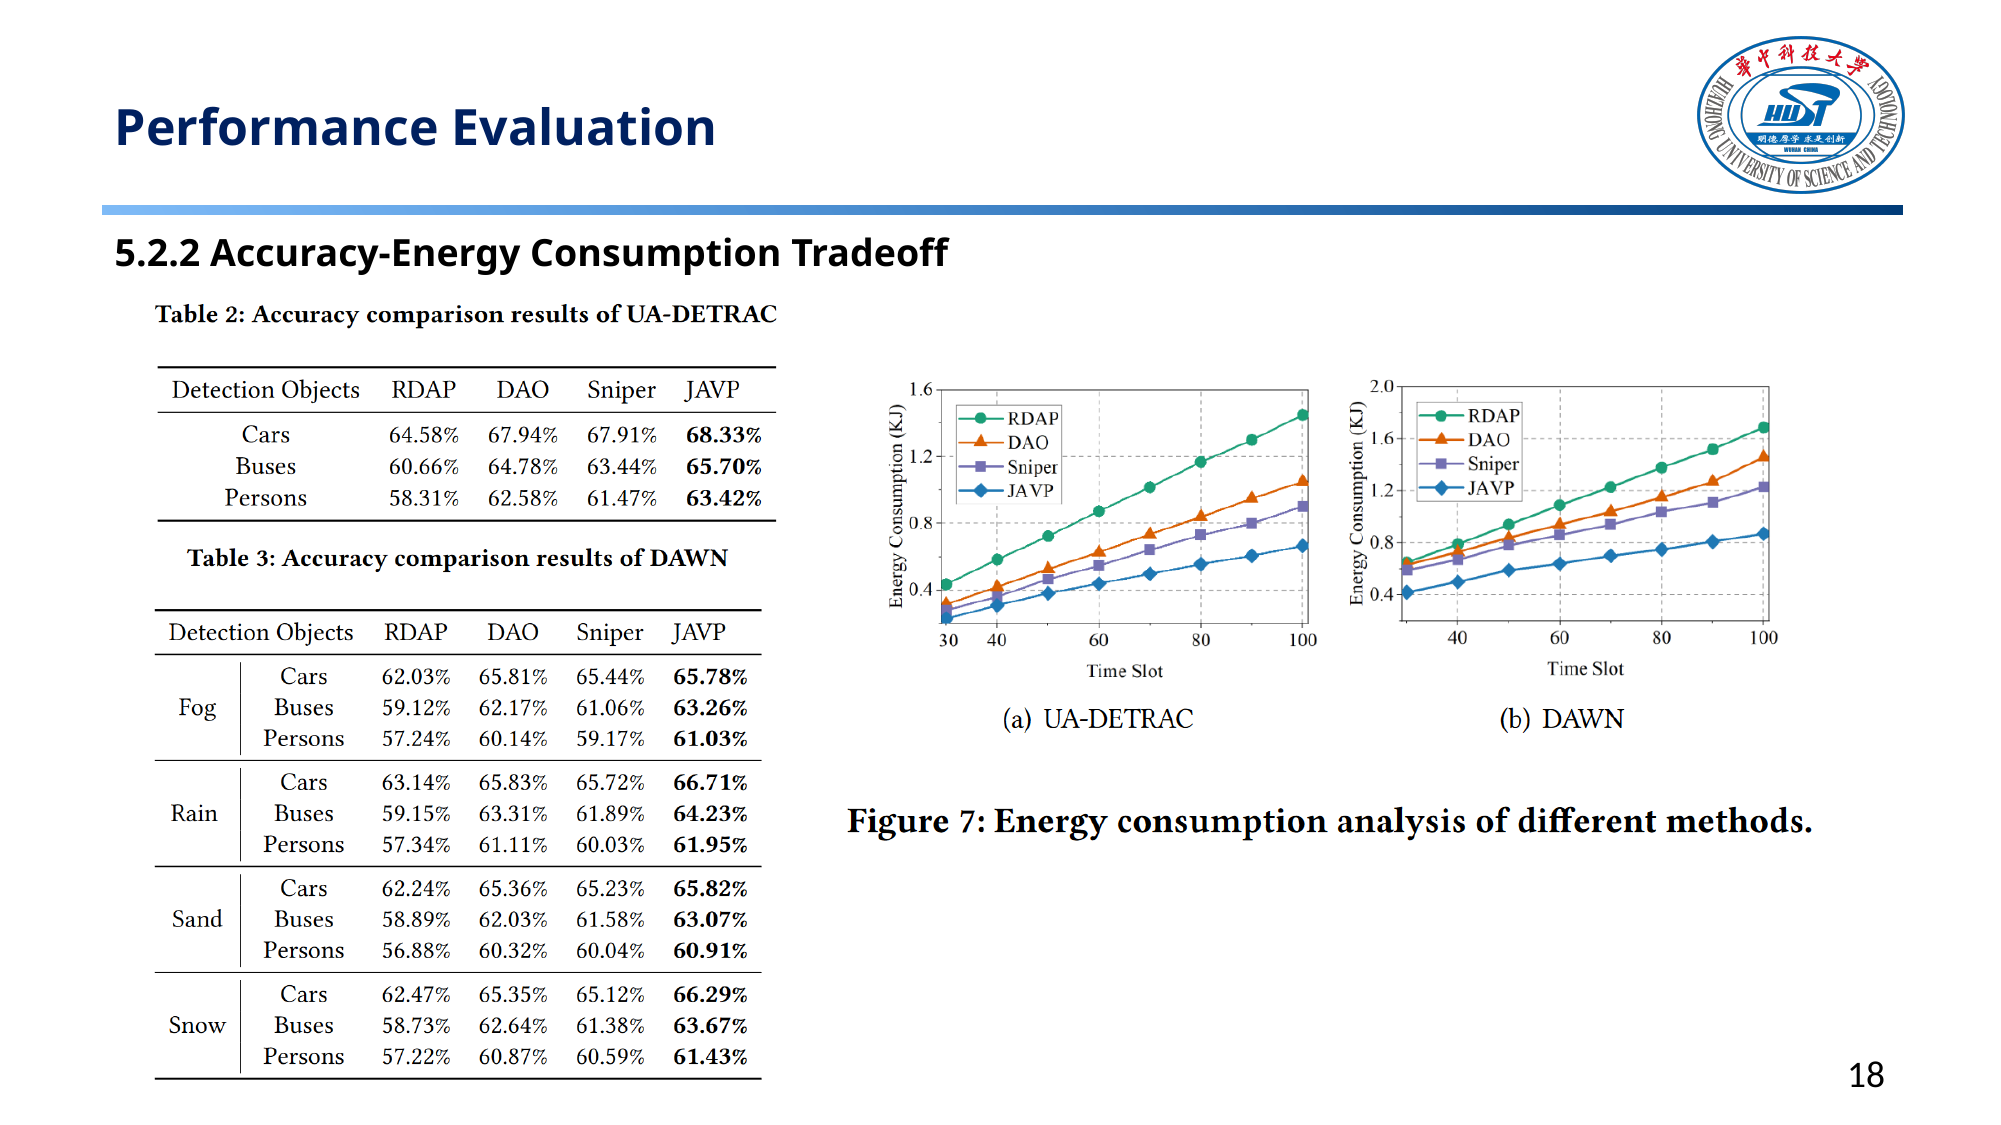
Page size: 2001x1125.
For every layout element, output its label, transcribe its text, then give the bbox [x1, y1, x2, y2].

picture [1697, 36, 1905, 194]
slide_number 18 [1433, 1042, 1900, 1103]
picture [138, 292, 796, 528]
title Performance Evaluation [99, 45, 1643, 206]
picture [138, 536, 777, 1088]
text_box 5.2.2 Accuracy-Energy Consumption Tradeoff [99, 221, 1139, 282]
picture [816, 369, 1824, 855]
